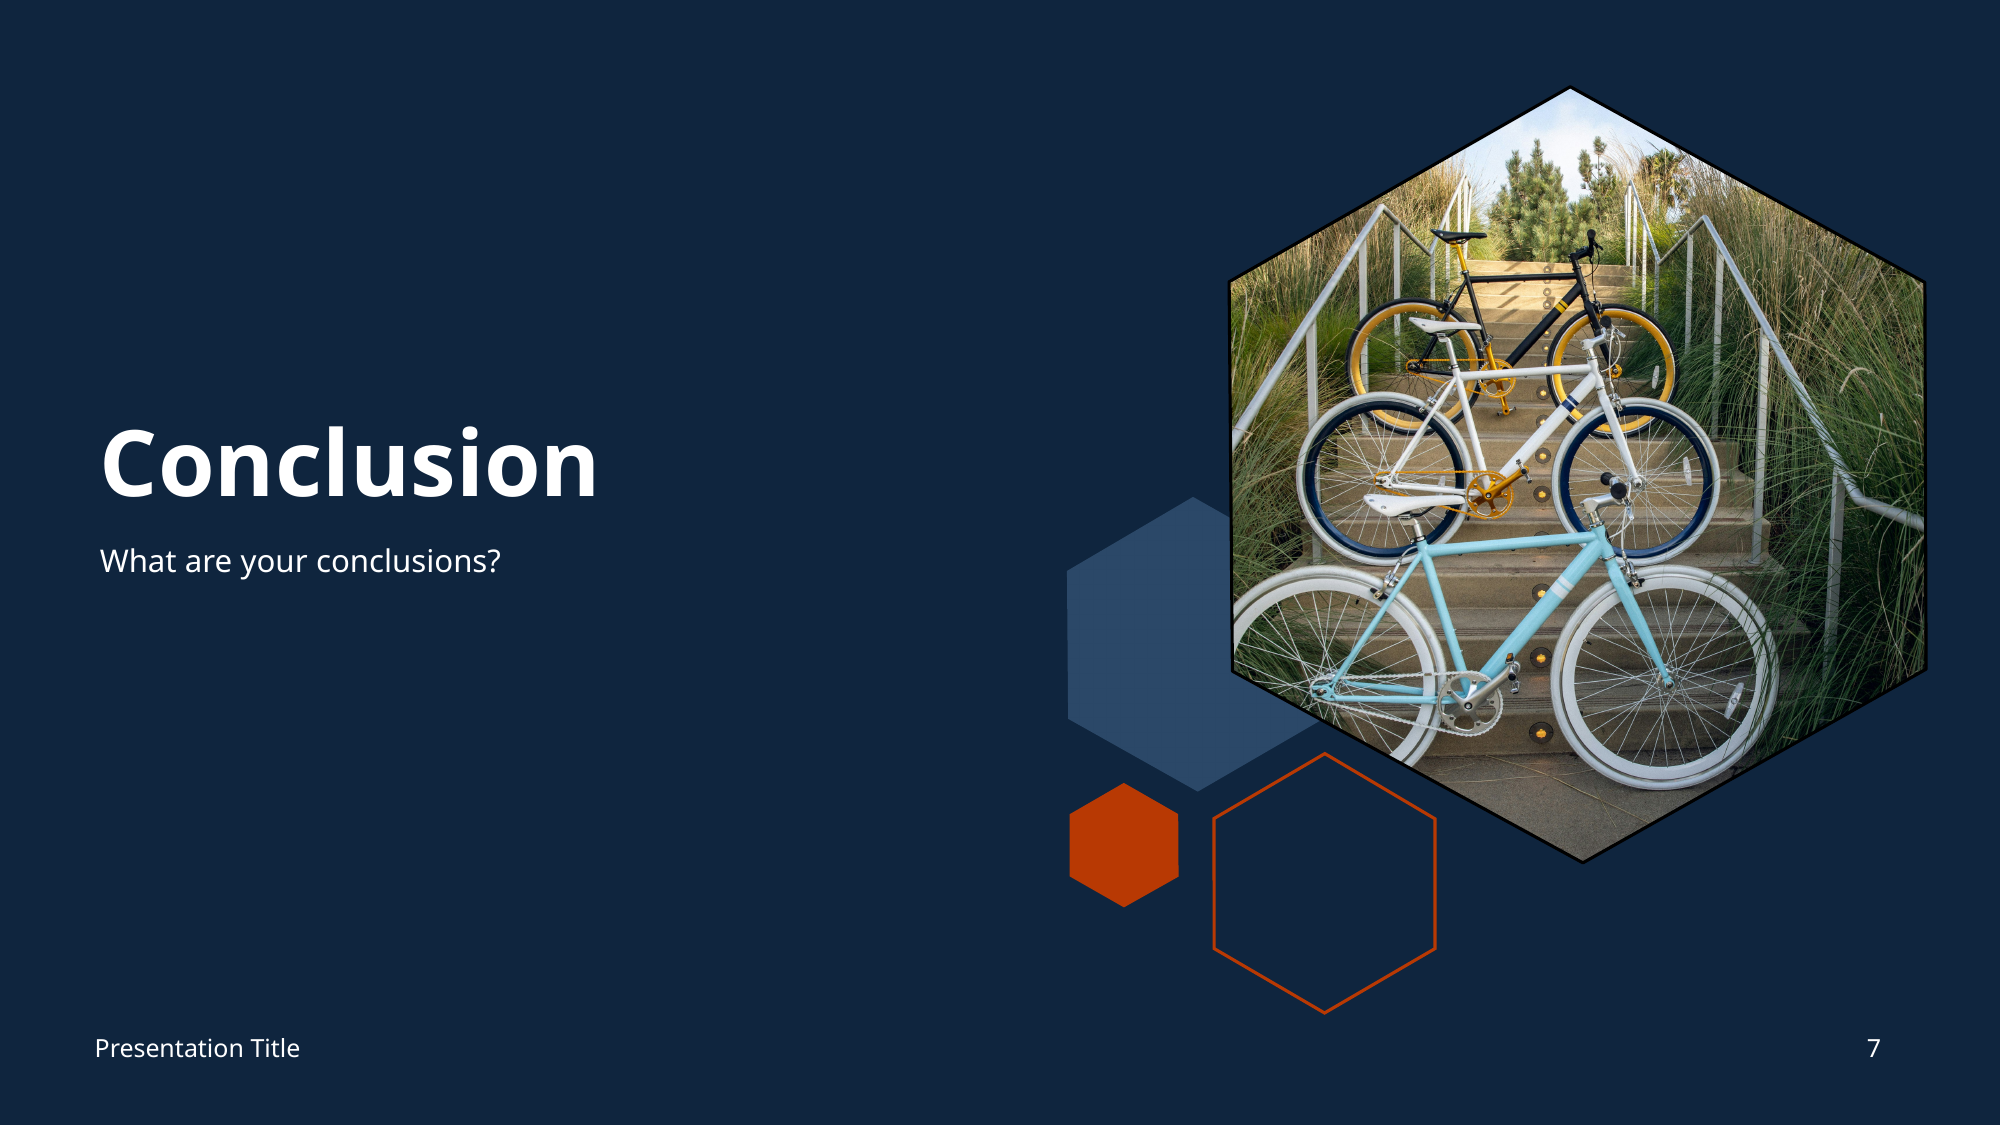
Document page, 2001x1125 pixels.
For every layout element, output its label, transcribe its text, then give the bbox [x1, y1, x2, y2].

text_box 7 [1836, 1019, 1912, 1080]
title Conclusion [84, 409, 1229, 628]
picture [1066, 86, 1927, 863]
list What are your conclusions? [84, 533, 899, 863]
footer Presentation Title [79, 1020, 755, 1080]
